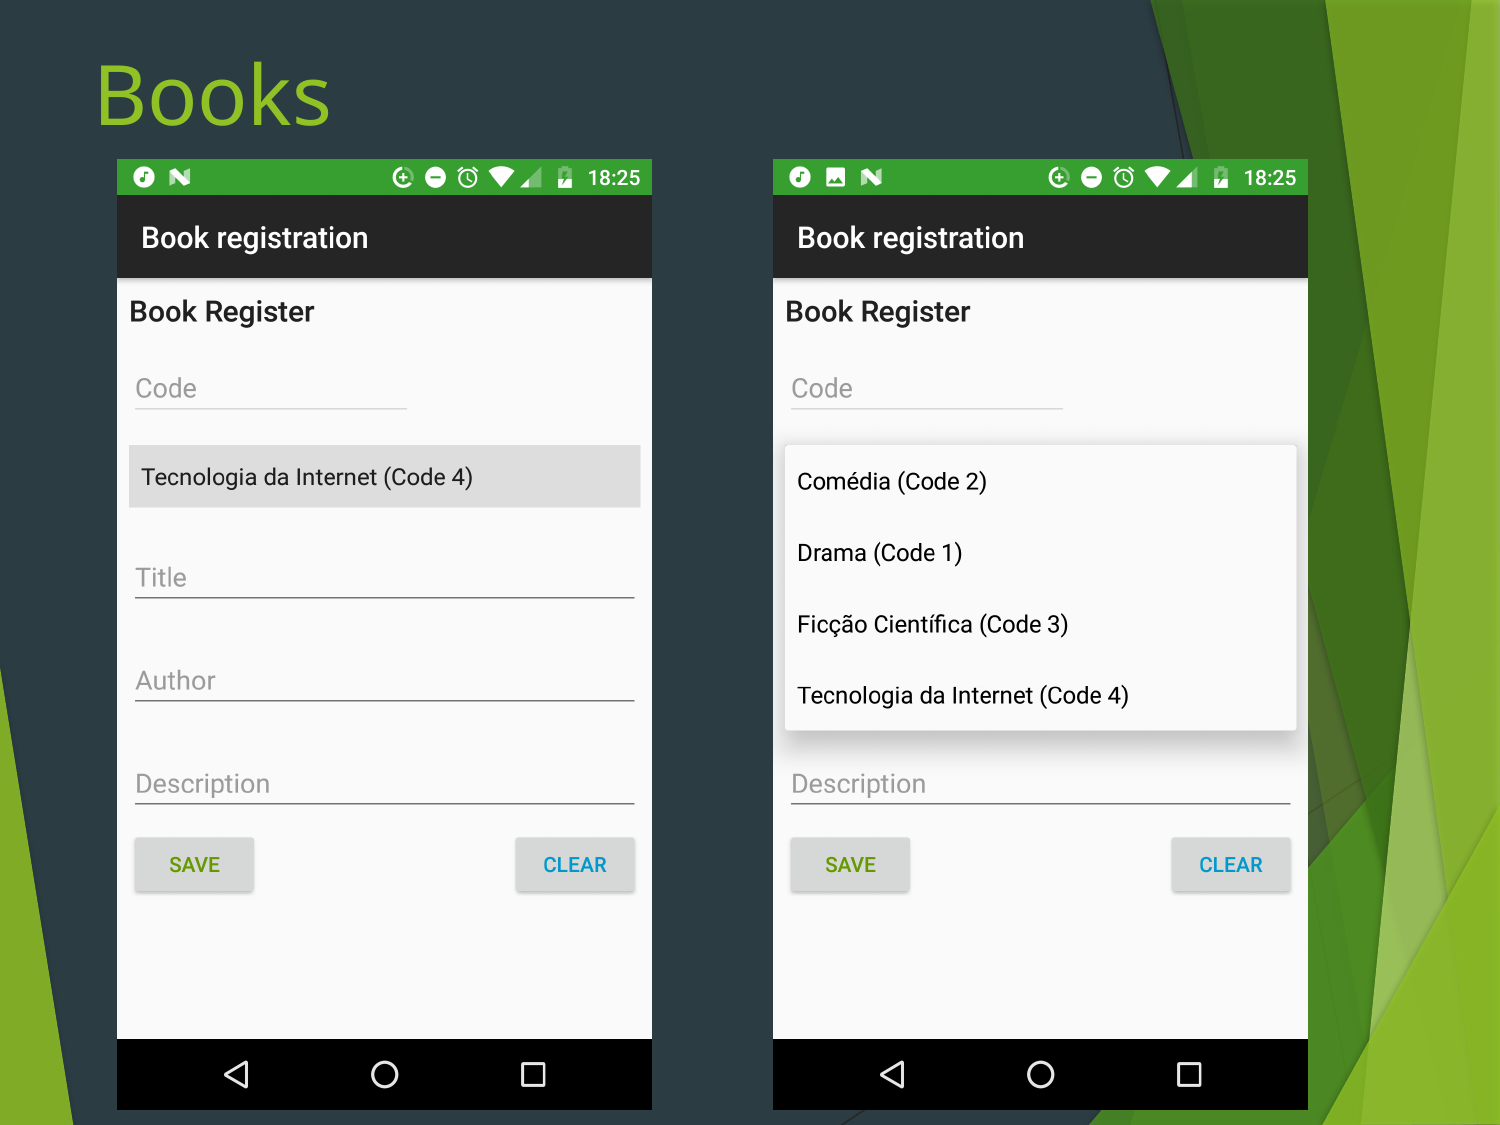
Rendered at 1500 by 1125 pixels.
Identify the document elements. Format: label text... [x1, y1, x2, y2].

title Books [78, 34, 1308, 161]
picture [116, 159, 652, 1110]
picture [773, 159, 1309, 1110]
